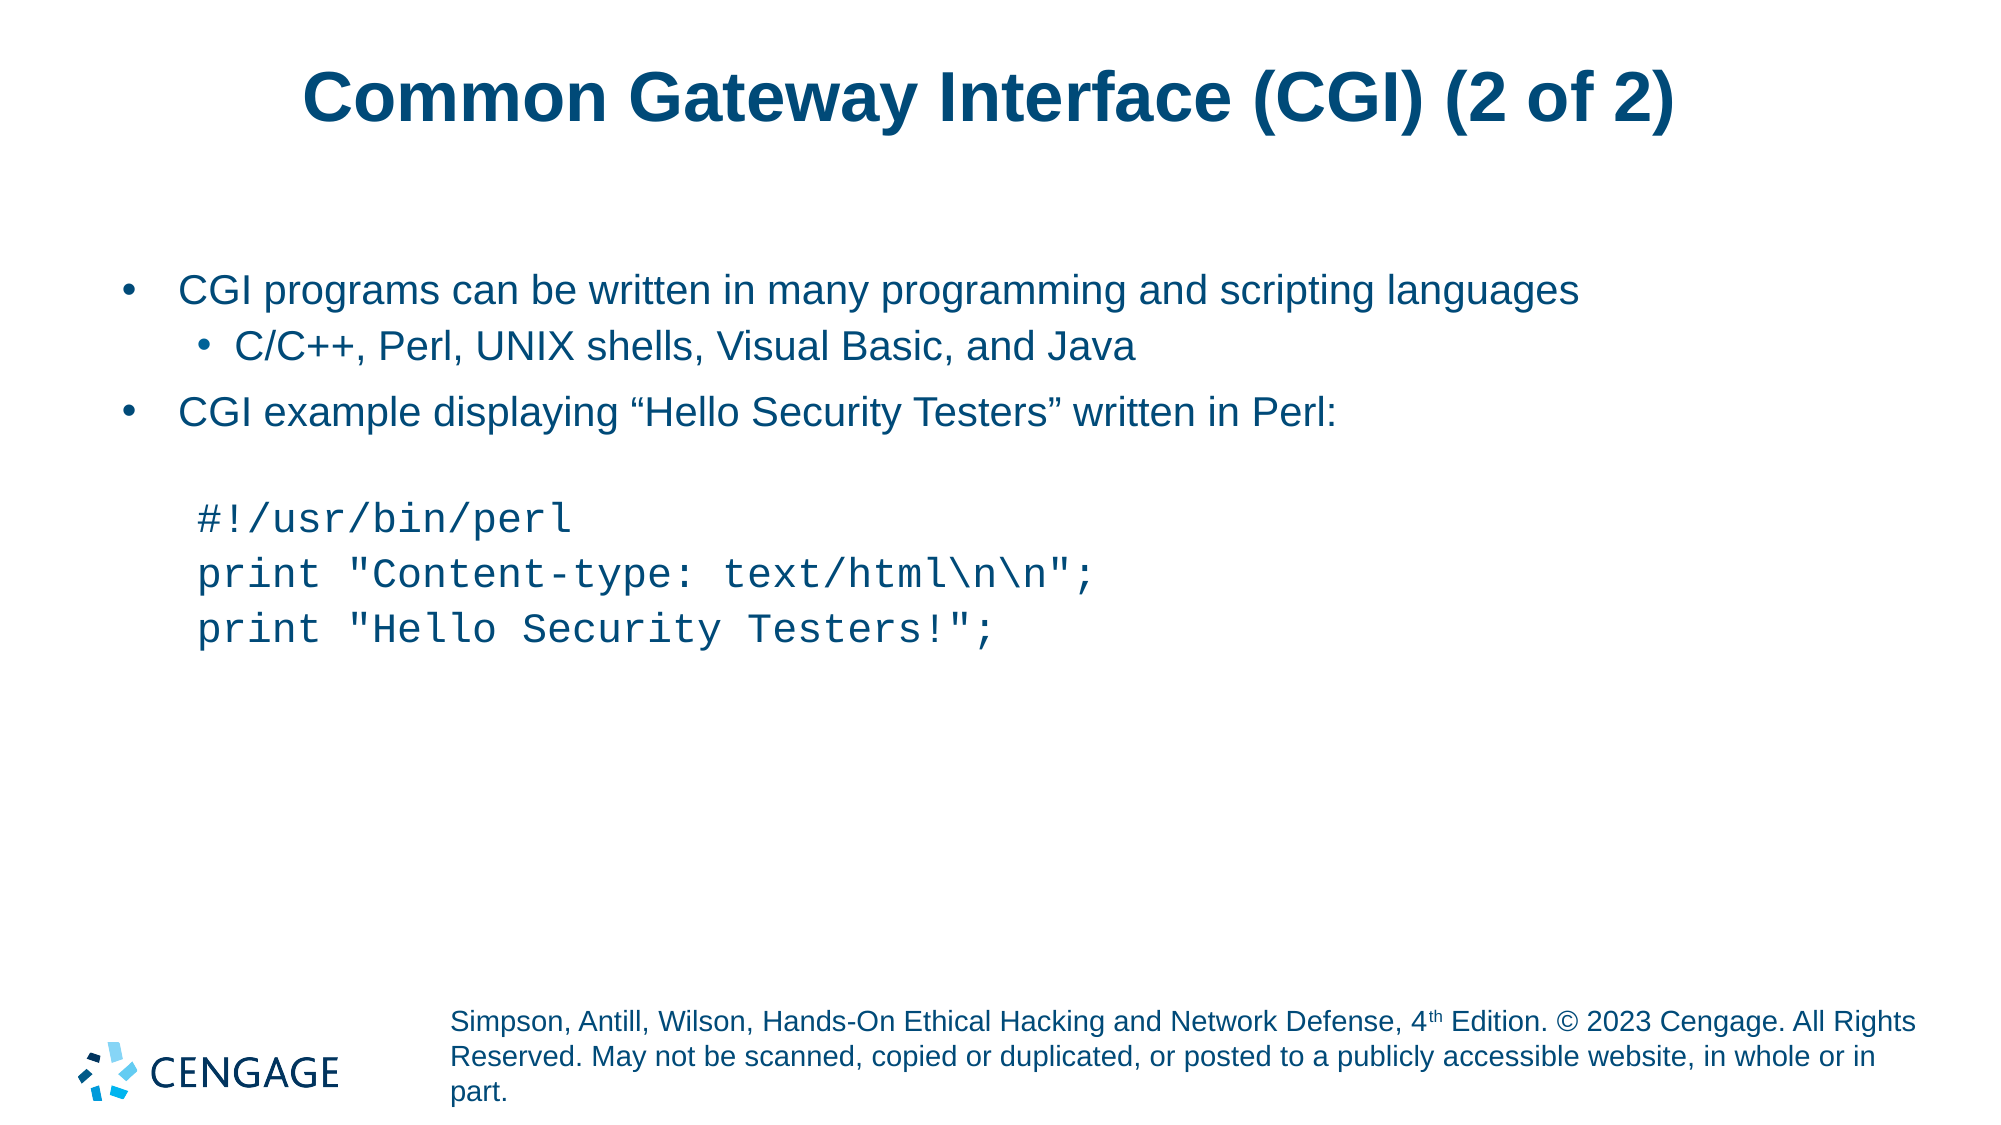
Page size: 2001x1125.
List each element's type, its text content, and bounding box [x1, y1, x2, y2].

list CGI programs can be written in many programming and scripting languages C/C++, Perl, UNIX shells, Visual Basic, and Java CGI example displaying “Hello Security Testers” written in Perl: #!/usr/bin/perl print "Content-type: text/html\n\n"; print "Hello Security Testers!"; [121, 268, 1880, 990]
picture [78, 1042, 338, 1101]
title Common Gateway Interface (CGI) (2 of 2) [137, 59, 1863, 171]
